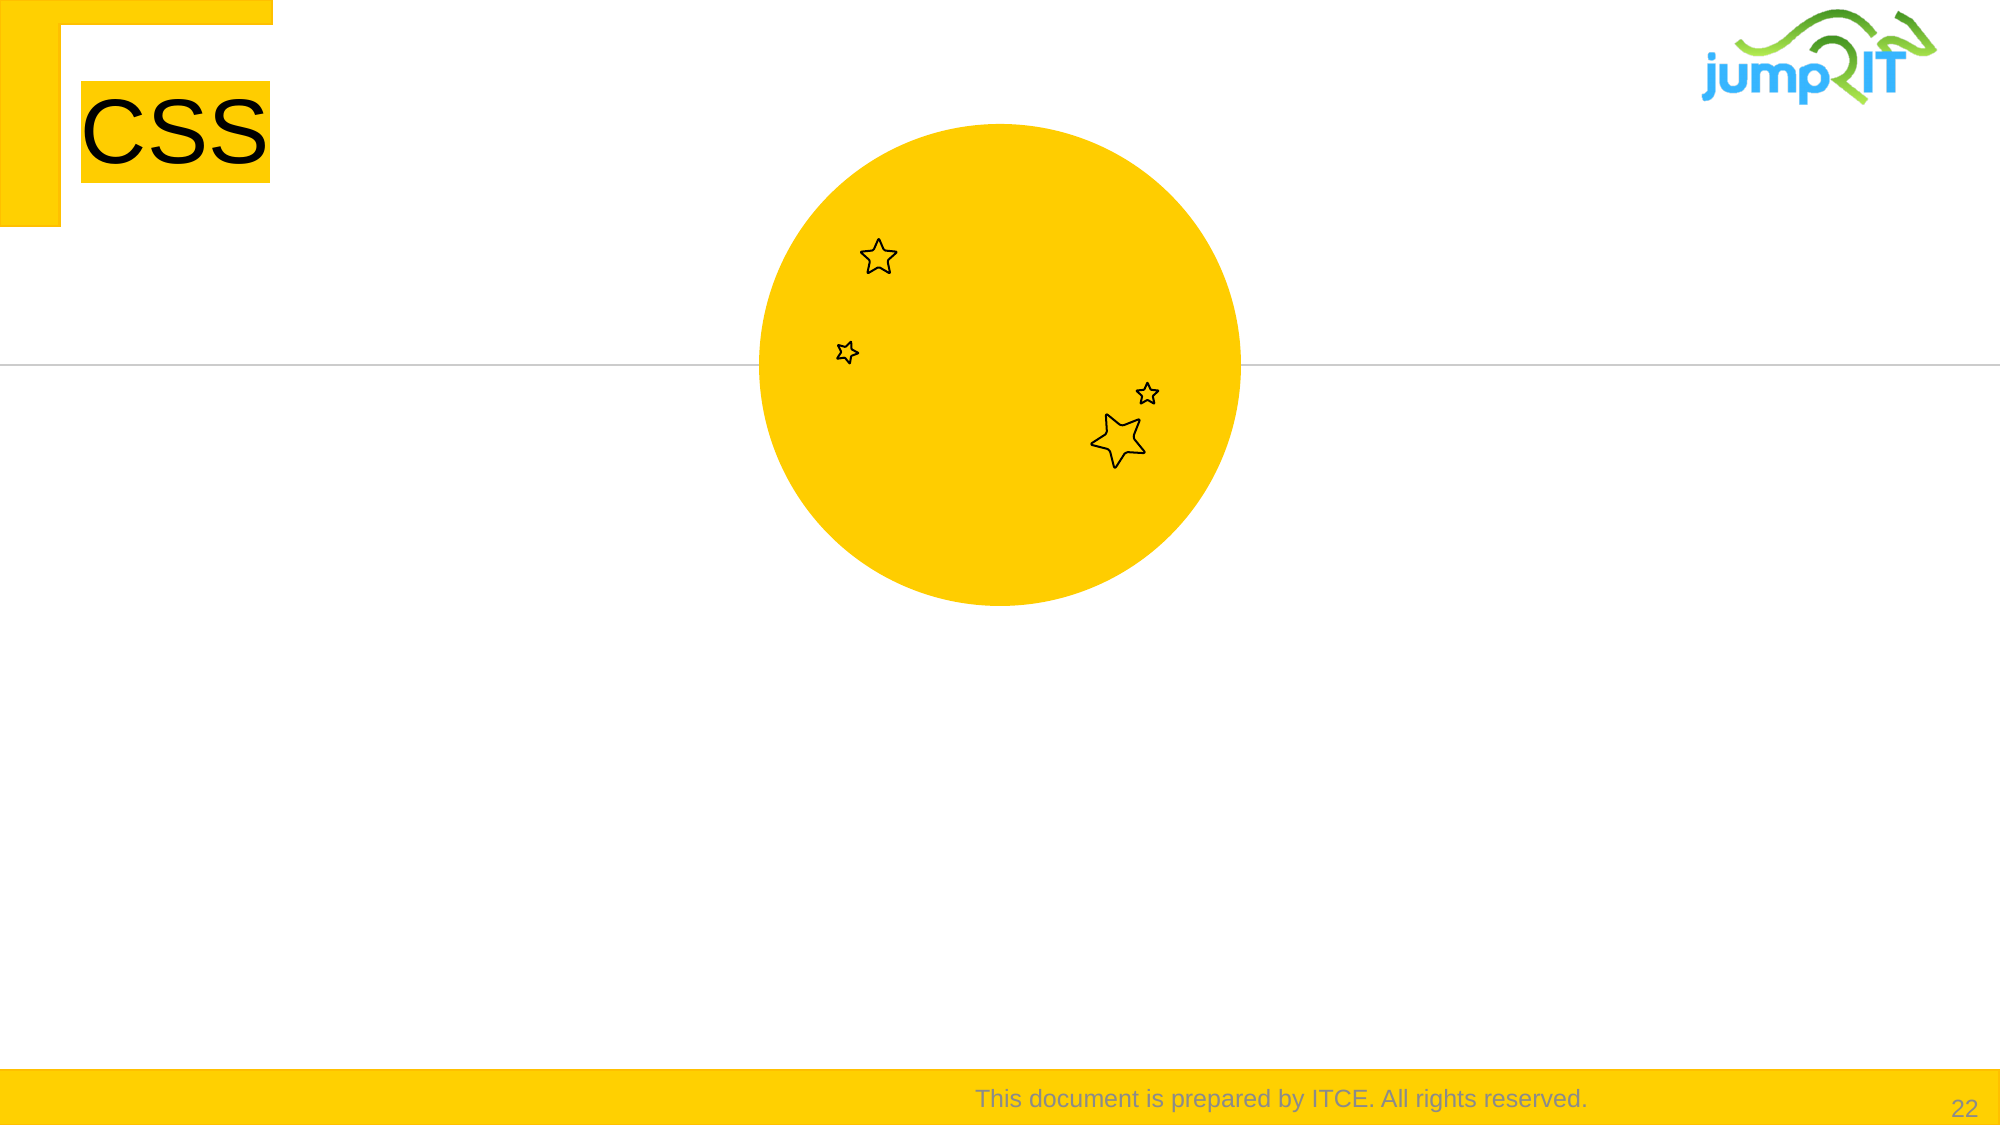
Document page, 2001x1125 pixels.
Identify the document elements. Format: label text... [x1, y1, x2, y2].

slide_number 22 [1906, 1072, 1999, 1121]
text_box [759, 365, 1241, 606]
text_box [759, 123, 1241, 364]
picture [1696, 1, 1943, 113]
title CSS [60, 25, 1669, 244]
footer This document is prepared by ITCE. All rights reserved. [771, 1069, 1794, 1125]
